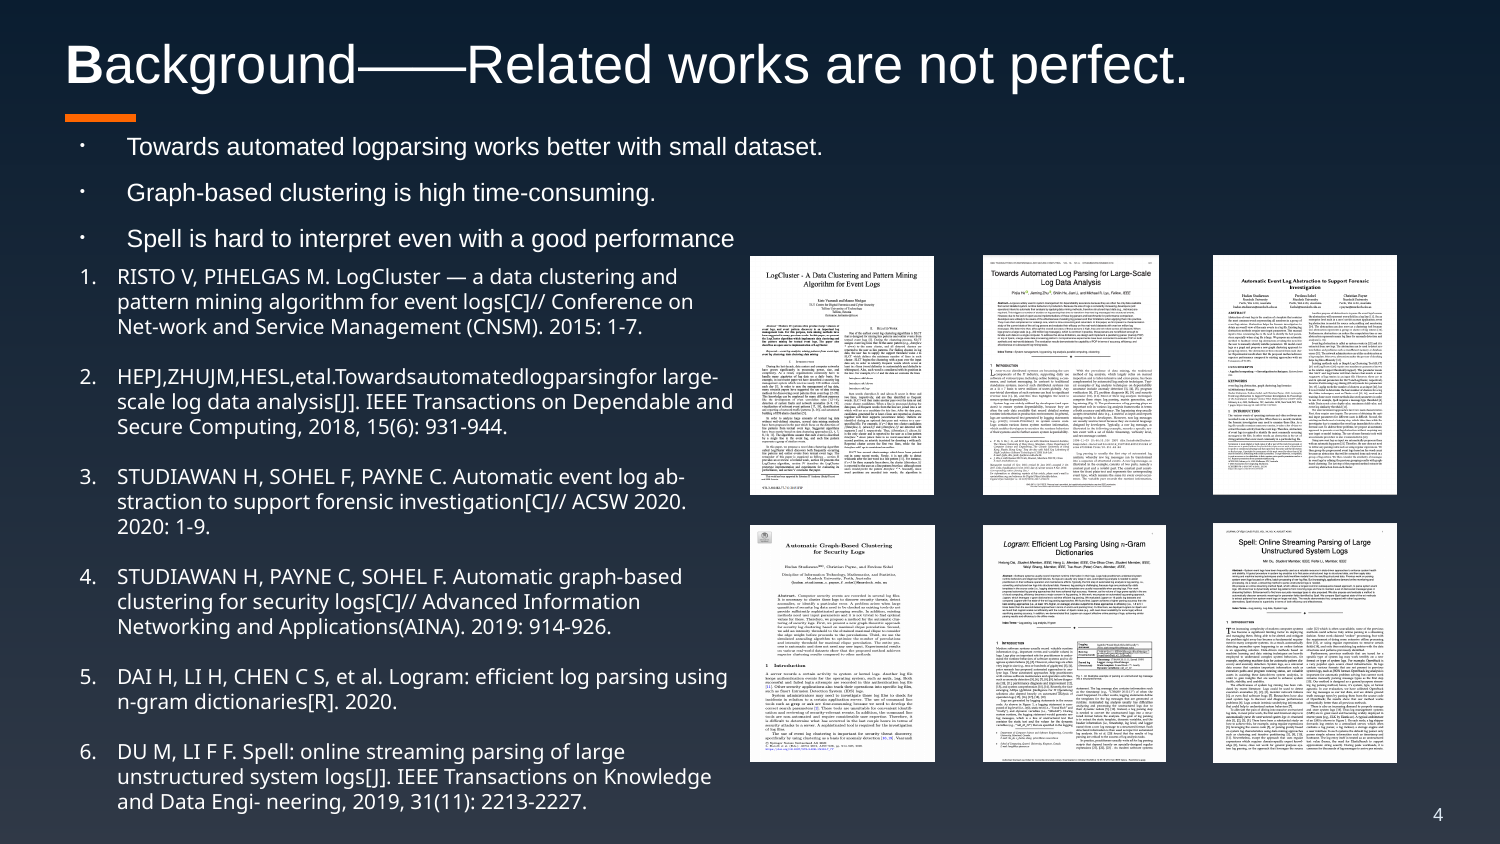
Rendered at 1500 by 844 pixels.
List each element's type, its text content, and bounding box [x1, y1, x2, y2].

picture [983, 525, 1166, 762]
slide_number 4 [1222, 791, 1459, 837]
title Background——Related works are not perfect. [64, 0, 1459, 95]
picture [1213, 255, 1397, 495]
list Towards automated logparsing works better with small dataset. Graph-based clustering is high time-consuming. Spell is hard to interpret even with a good performance [64, 123, 1436, 289]
picture [1213, 523, 1397, 763]
picture [983, 255, 1159, 495]
picture [749, 525, 935, 762]
text_box RISTO V, PIHELGAS M. LogCluster — a data clustering and pattern mining algorithm for event logs[C]// Conference on Net-work and Service Management (CNSM). 2015: 1-7. HEPJ,ZHUJM,HESL,etal.Towardsautomatedlogparsingfor large-scale log data analysis[J]. IEEE Transactions on Dependable and Secure Computing, 2018, 15(6): 931-944. STUDIAWAN H, SOHEL F, PAYNE C. Automatic event log ab- straction to support forensic investigation[C]// ACSW 2020. 2020: 1-9. STUDIAWAN H, PAYNE C, SOHEL F. Automatic graph-based clustering for security logs[C]// Advanced Information Networking and Applications(AINA). 2019: 914-926. DAI H, LI H, CHEN C S, et al. Logram: efficient log parsing using n-gram dictionaries[R]. 2020. DU M, LI F F. Spell: online streaming parsing of large unstructured system logs[J]. IEEE Transactions on Knowledge and Data Engi- neering, 2019, 31(11): 2213-2227. [64, 256, 750, 821]
picture [749, 256, 934, 495]
